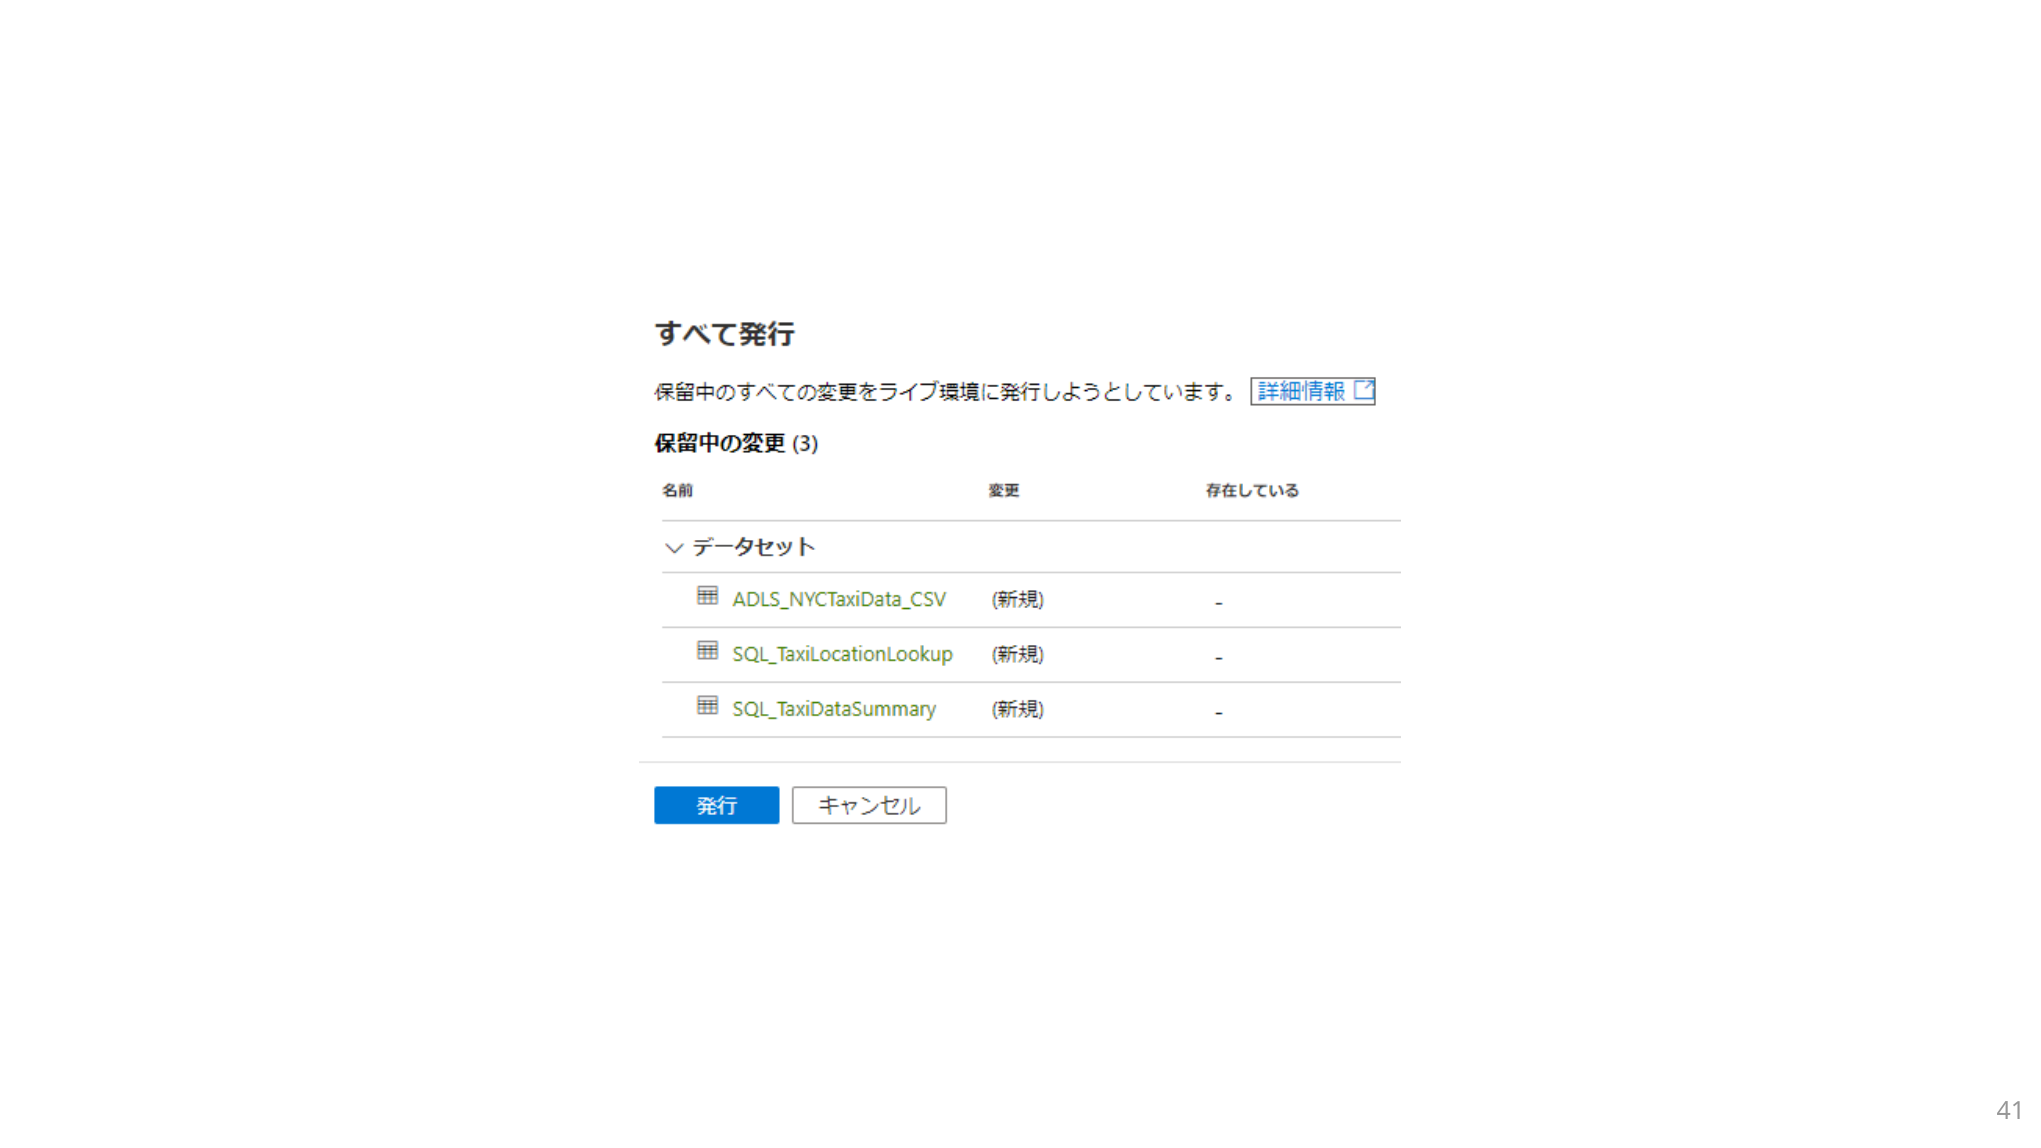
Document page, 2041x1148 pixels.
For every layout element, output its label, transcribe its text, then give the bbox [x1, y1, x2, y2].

slide_number 41 [1581, 1081, 2041, 1143]
picture [639, 307, 1401, 840]
